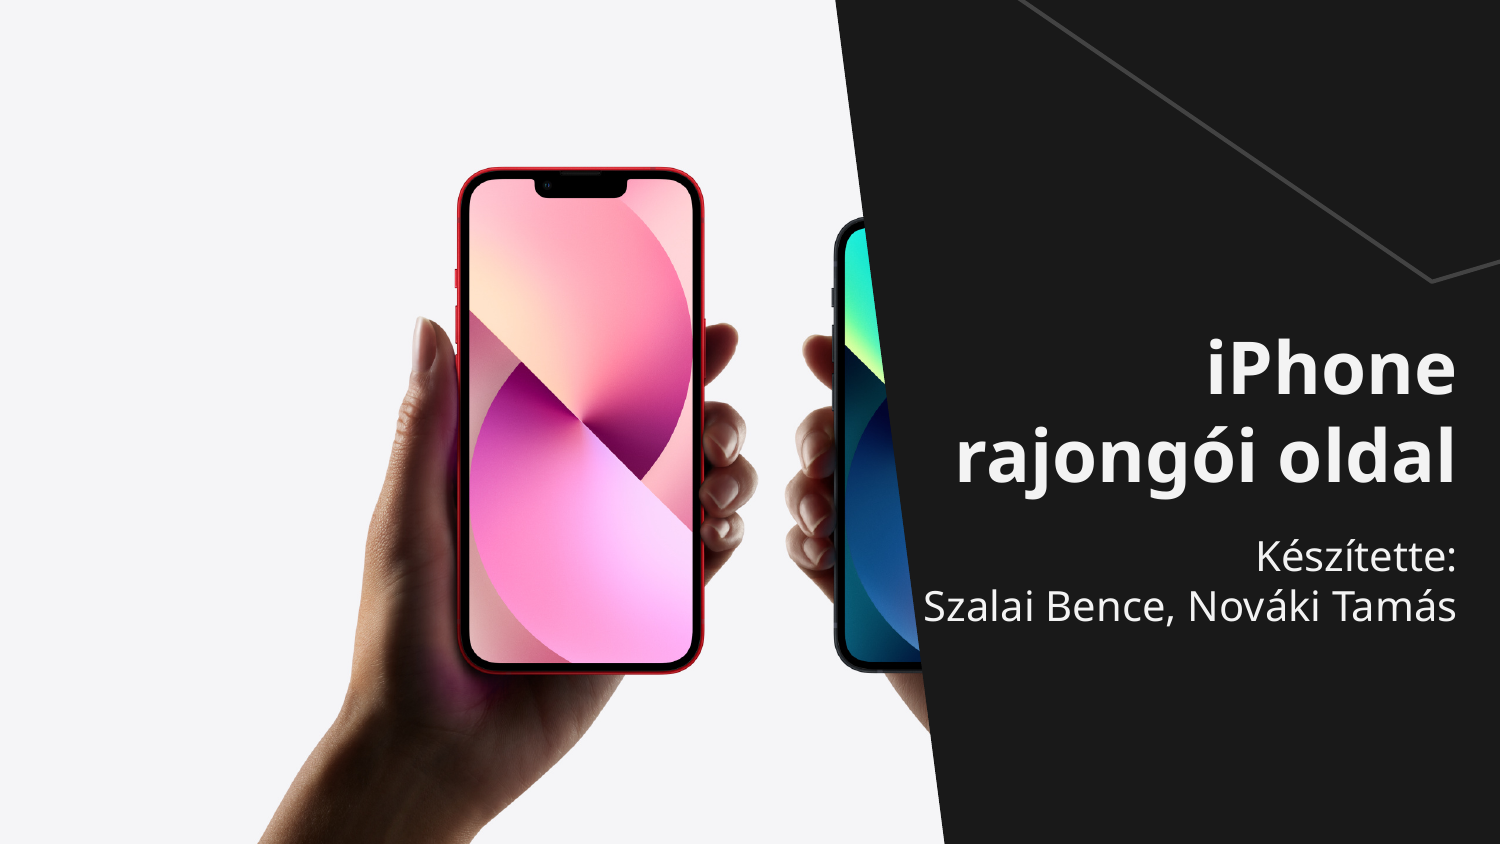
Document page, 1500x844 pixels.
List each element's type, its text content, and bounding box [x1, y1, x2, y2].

text_box [1020, 0, 1500, 283]
title iPhone rajongói oldal [876, 219, 1474, 512]
picture [0, 0, 944, 844]
subtitle Készítette: Szalai Bence, Nováki Tamás [759, 527, 1474, 646]
